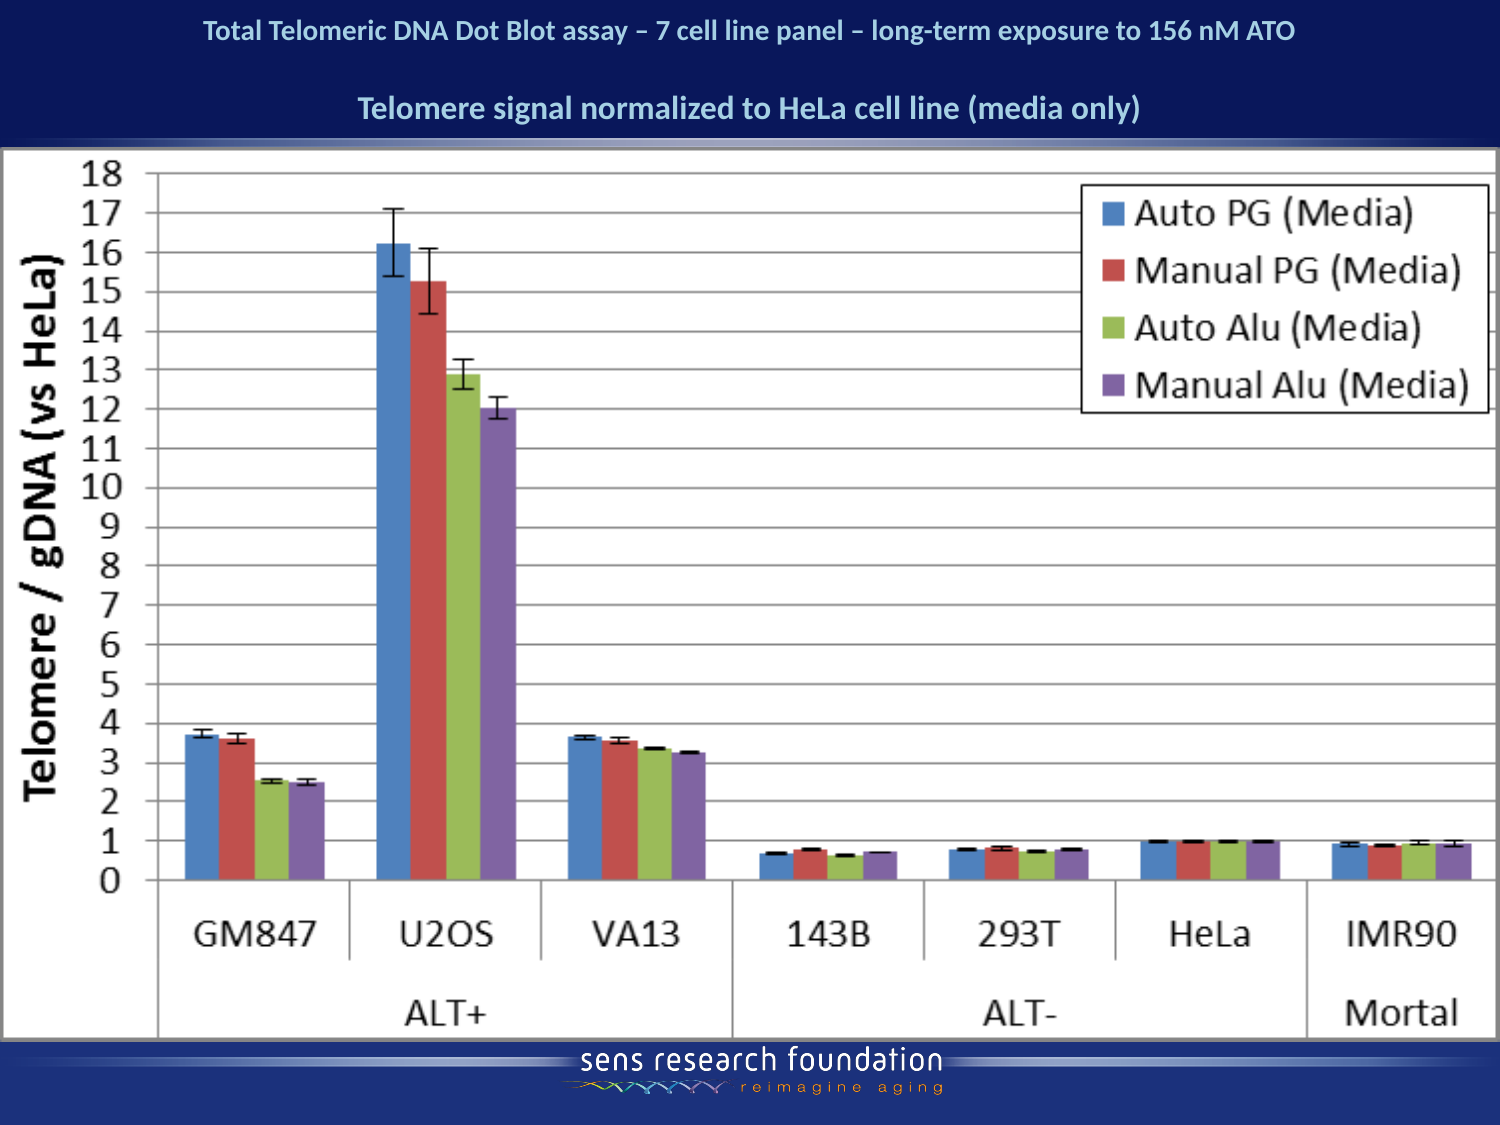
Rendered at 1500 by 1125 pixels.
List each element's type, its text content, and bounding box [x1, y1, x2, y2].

picture [0, 137, 1500, 1123]
title Total Telomeric DNA Dot Blot assay – 7 cell line panel – long-term exposure to 156 nM ATO Telomere signal normalized to HeLa cell line (media only) [0, 0, 1500, 136]
